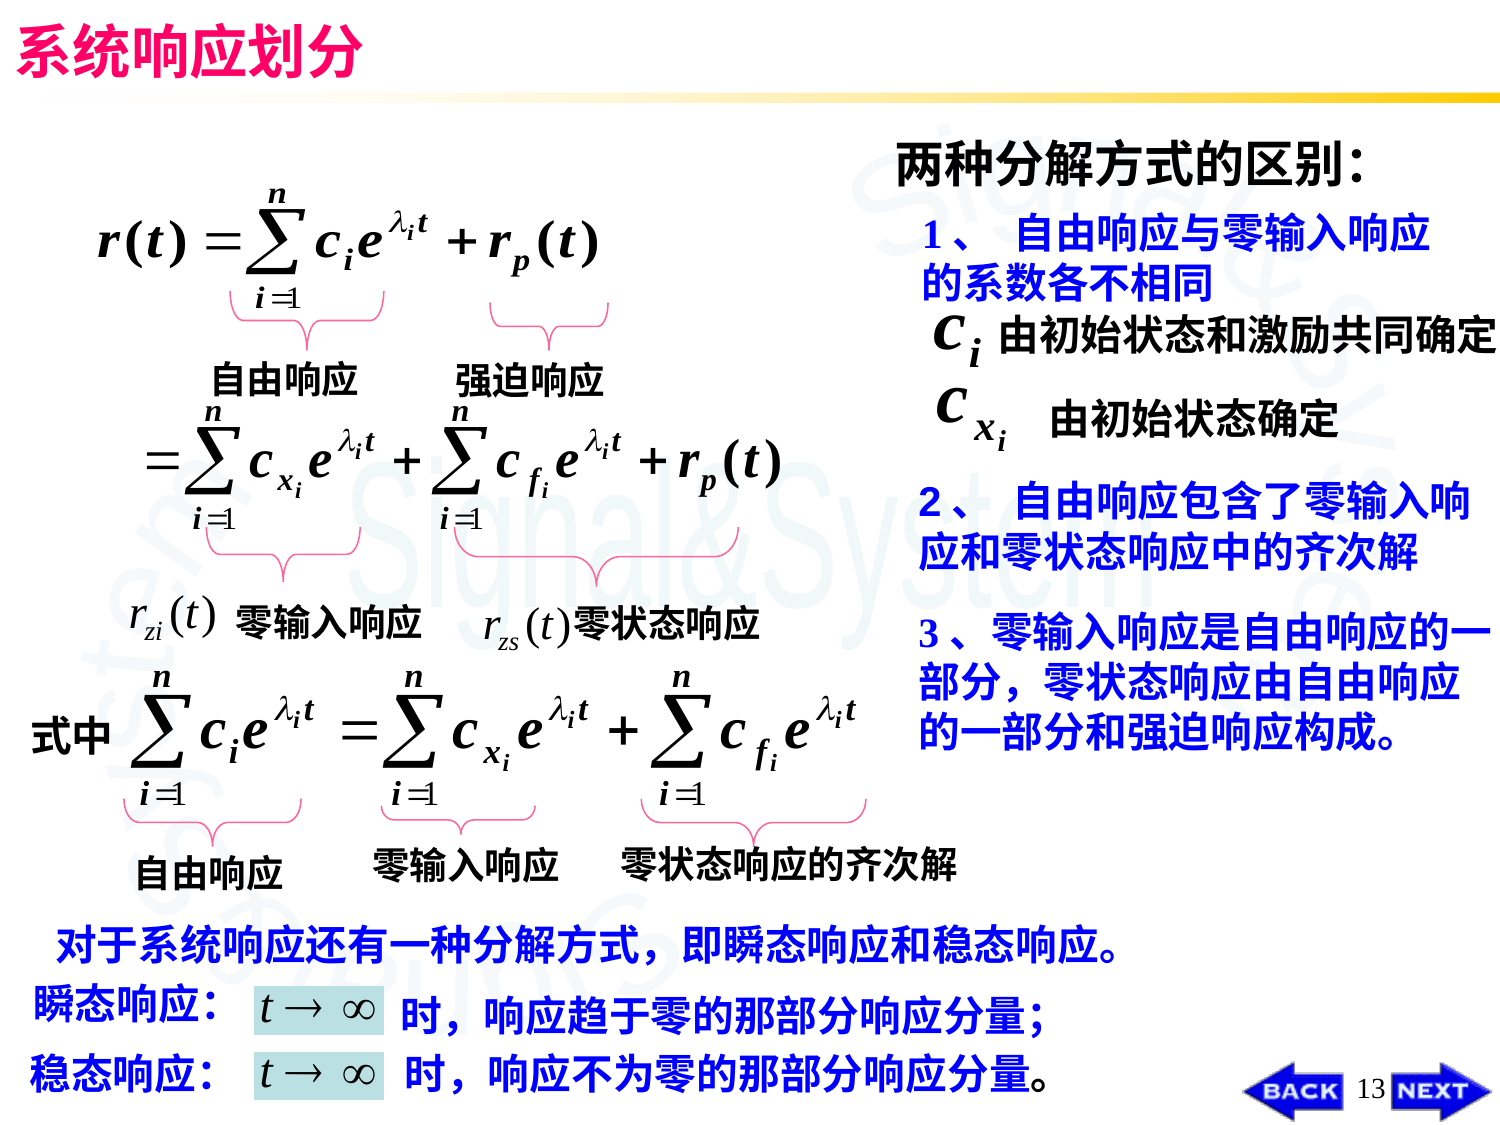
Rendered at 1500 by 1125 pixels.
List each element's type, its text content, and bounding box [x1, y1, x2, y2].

text_box 时，响应趋于零的那部分响应分量； [385, 981, 1084, 1047]
text_box [302, 328, 312, 348]
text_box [923, 277, 999, 351]
text_box 两种分解方式的区别： [879, 125, 1436, 201]
text_box 由初始状态和激励共同确定 [1003, 301, 1500, 367]
text_box 零输入响应 [357, 835, 582, 895]
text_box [926, 349, 1025, 466]
text_box 由初始状态确定 [1033, 385, 1376, 451]
text_box 对于系统响应还有一种分解方式，即瞬态响应和稳态响应。 [21, 911, 1156, 976]
text_box [463, 550, 730, 587]
text_box 2.5 零输入响应和零状态响应 [265, 7, 1258, 112]
text_box 强迫响应 [440, 349, 665, 383]
text_box 时，响应不为零的那部分响应分量。 [389, 1041, 1088, 1106]
text_box 式中 [15, 702, 116, 768]
text_box 零输入响应 [229, 591, 446, 647]
text_box 系统响应划分 [0, 0, 1500, 93]
text_box 零状态响应的齐次解 [605, 834, 1057, 894]
text_box [212, 550, 355, 582]
text_box 零状态响应 [580, 592, 784, 647]
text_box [253, 1051, 384, 1101]
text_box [133, 385, 793, 542]
text_box [206, 827, 219, 842]
text_box 稳态响应： [14, 1040, 254, 1106]
picture [1235, 1059, 1353, 1125]
text_box [542, 328, 556, 349]
text_box [745, 827, 762, 834]
text_box 自由响应 [194, 348, 396, 383]
text_box 1、 自由响应与零输入响应的系数各不相同 [907, 199, 1483, 314]
text_box 13 [1341, 1062, 1430, 1125]
picture [1430, 1062, 1500, 1125]
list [475, 593, 580, 663]
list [121, 581, 225, 653]
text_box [88, 168, 609, 320]
text_box 3、零输入响应是自由响应的一部分，零状态响应由自由响应的一部分和强迫响应构成。 [903, 597, 1500, 763]
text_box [121, 648, 872, 818]
text_box 自由响应 [118, 842, 344, 902]
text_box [253, 986, 384, 1036]
text_box 2、 自由响应包含了零输入响应和零状态响应中的齐次解 [903, 467, 1500, 583]
text_box 瞬态响应： [18, 970, 257, 1035]
